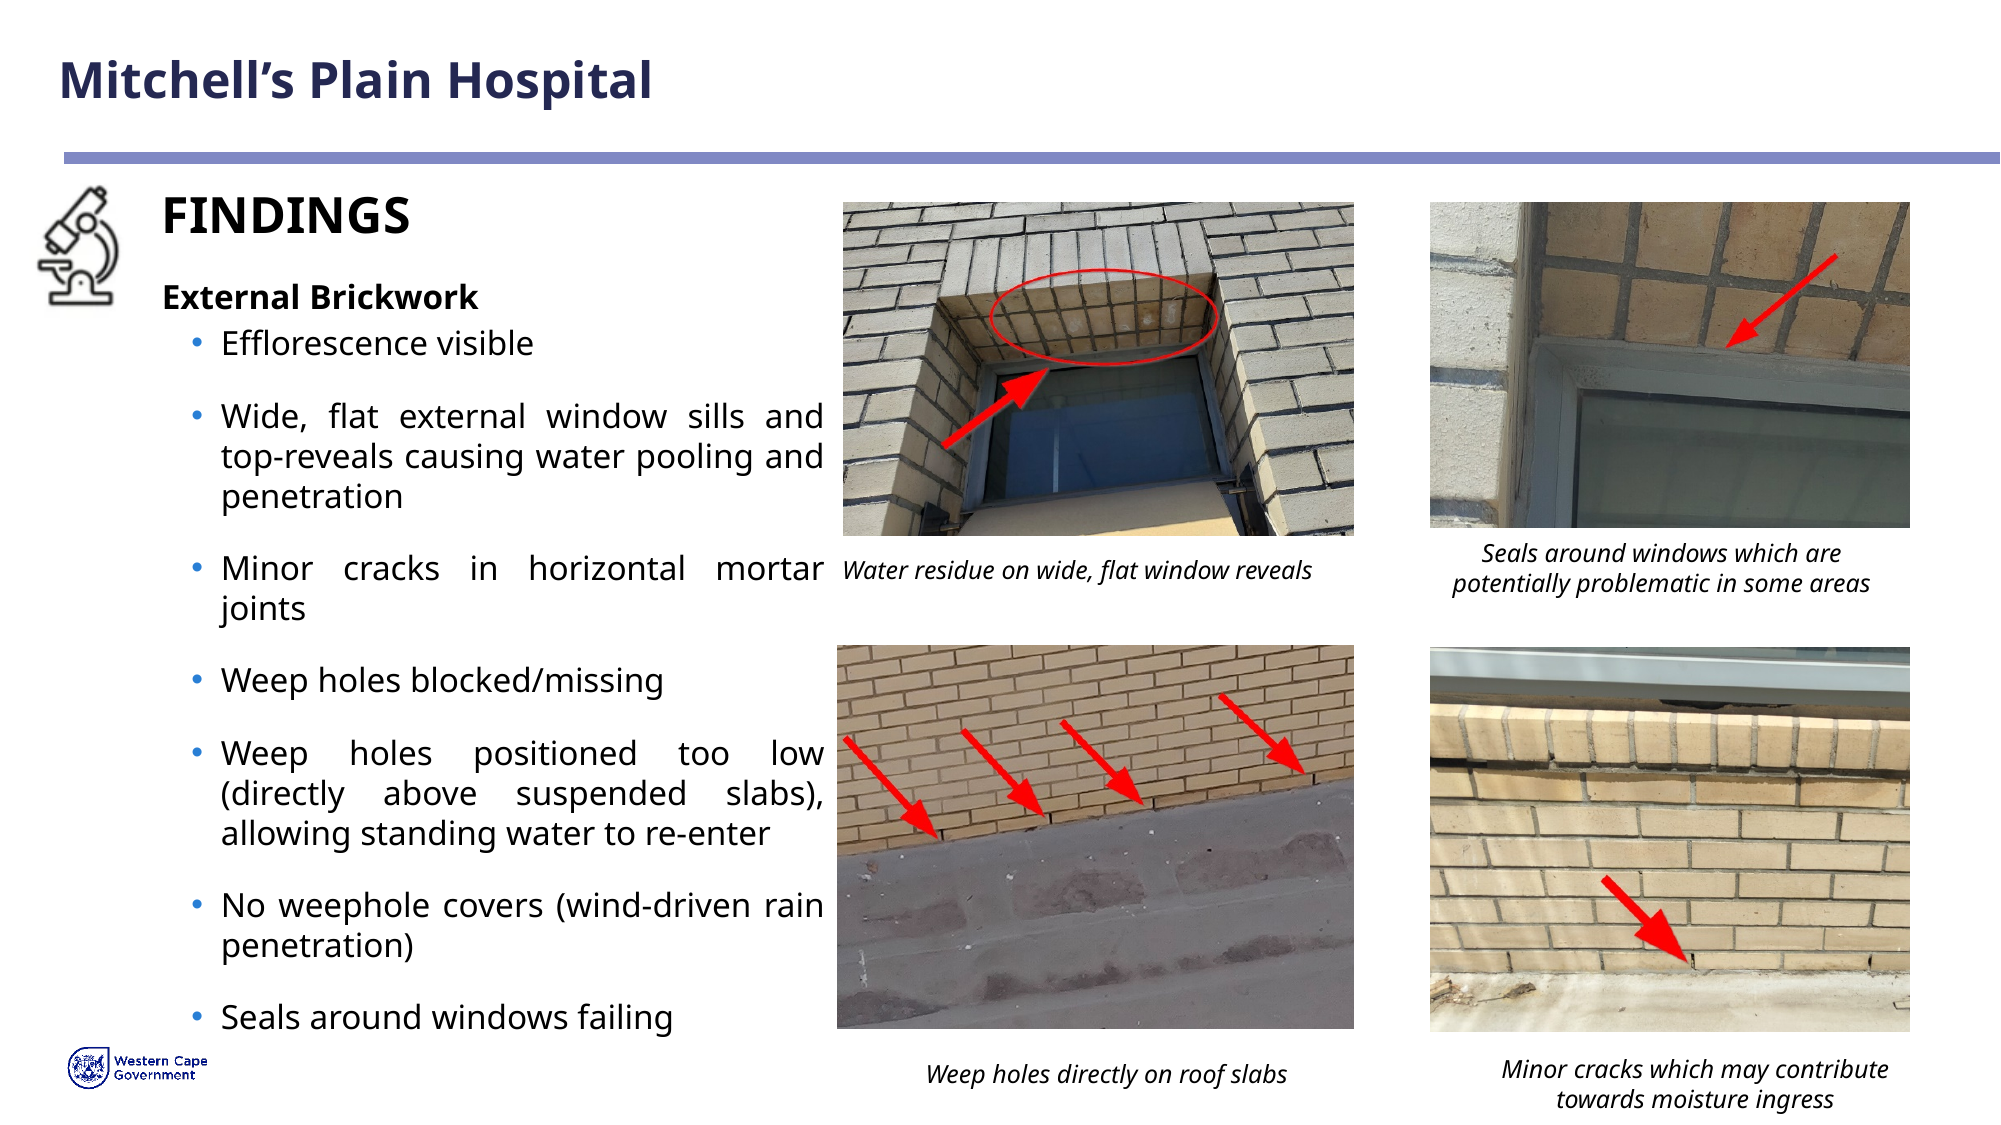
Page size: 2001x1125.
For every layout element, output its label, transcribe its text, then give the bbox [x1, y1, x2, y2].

title Mitchell’s Plain Hospital [46, 32, 1928, 125]
text_box Weep holes directly on roof slabs [875, 1051, 1339, 1097]
text_box Seals around windows which are potentially problematic in some areas [1415, 530, 1909, 605]
picture [1430, 647, 1910, 1032]
text_box FINDINGS External Brickwork Efflorescence visible Wide, flat external window sills and top-reveals causing water pooling and penetration Minor cracks in horizontal mortar joints Weep holes blocked/missing Weep holes positioned too low (directly above suspended slabs), allowing standing water to re-enter No weephole covers (wind-driven rain penetration) Seals around windows failing [150, 130, 838, 752]
picture [53, 1032, 237, 1103]
text_box Minor cracks which may contribute towards moisture ingress [1464, 1046, 1928, 1122]
picture [843, 202, 1354, 536]
picture [64, 152, 150, 164]
picture [1430, 202, 1910, 528]
picture [26, 178, 151, 319]
text_box Water residue on wide, flat window reveals [817, 547, 1339, 593]
picture [838, 152, 2000, 164]
picture [837, 645, 1354, 1030]
